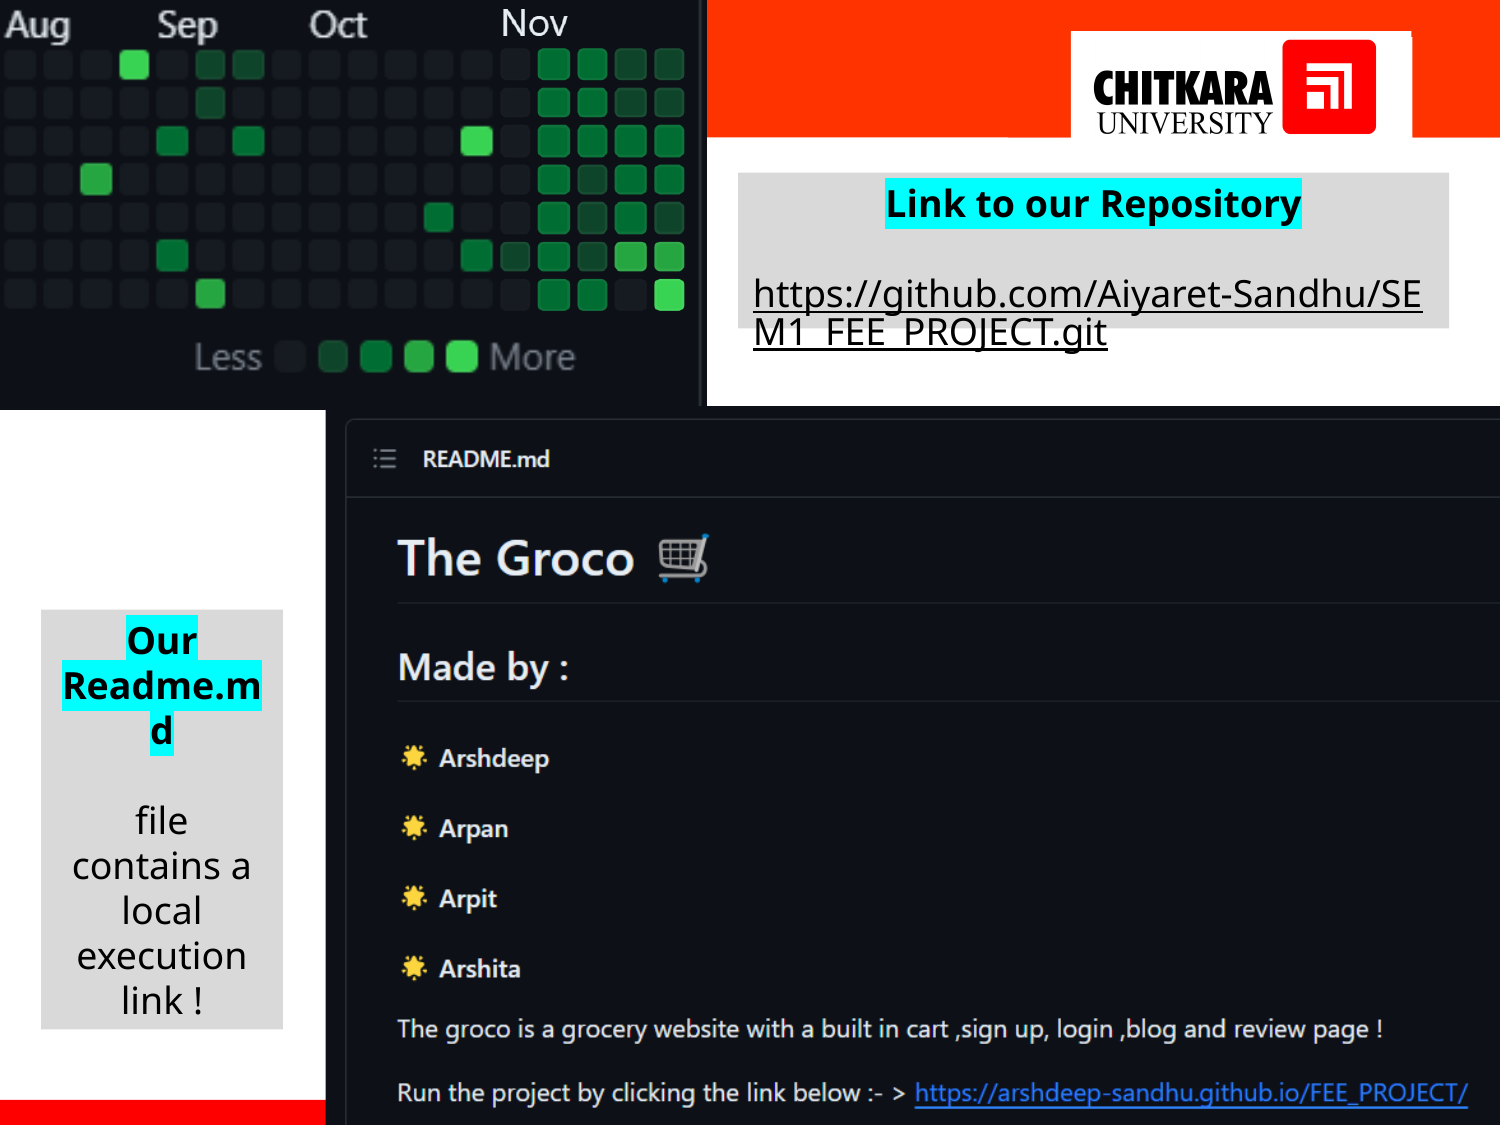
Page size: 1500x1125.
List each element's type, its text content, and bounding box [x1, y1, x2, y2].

text_box Our Readme.md file contains a local execution link ! [41, 609, 283, 1030]
picture [1074, 37, 1391, 138]
text_box Link to our Repository https://github.com/Aiyaret-Sandhu/SEM1_FEE_PROJECT.git [738, 172, 1450, 329]
picture [0, 0, 1500, 1125]
